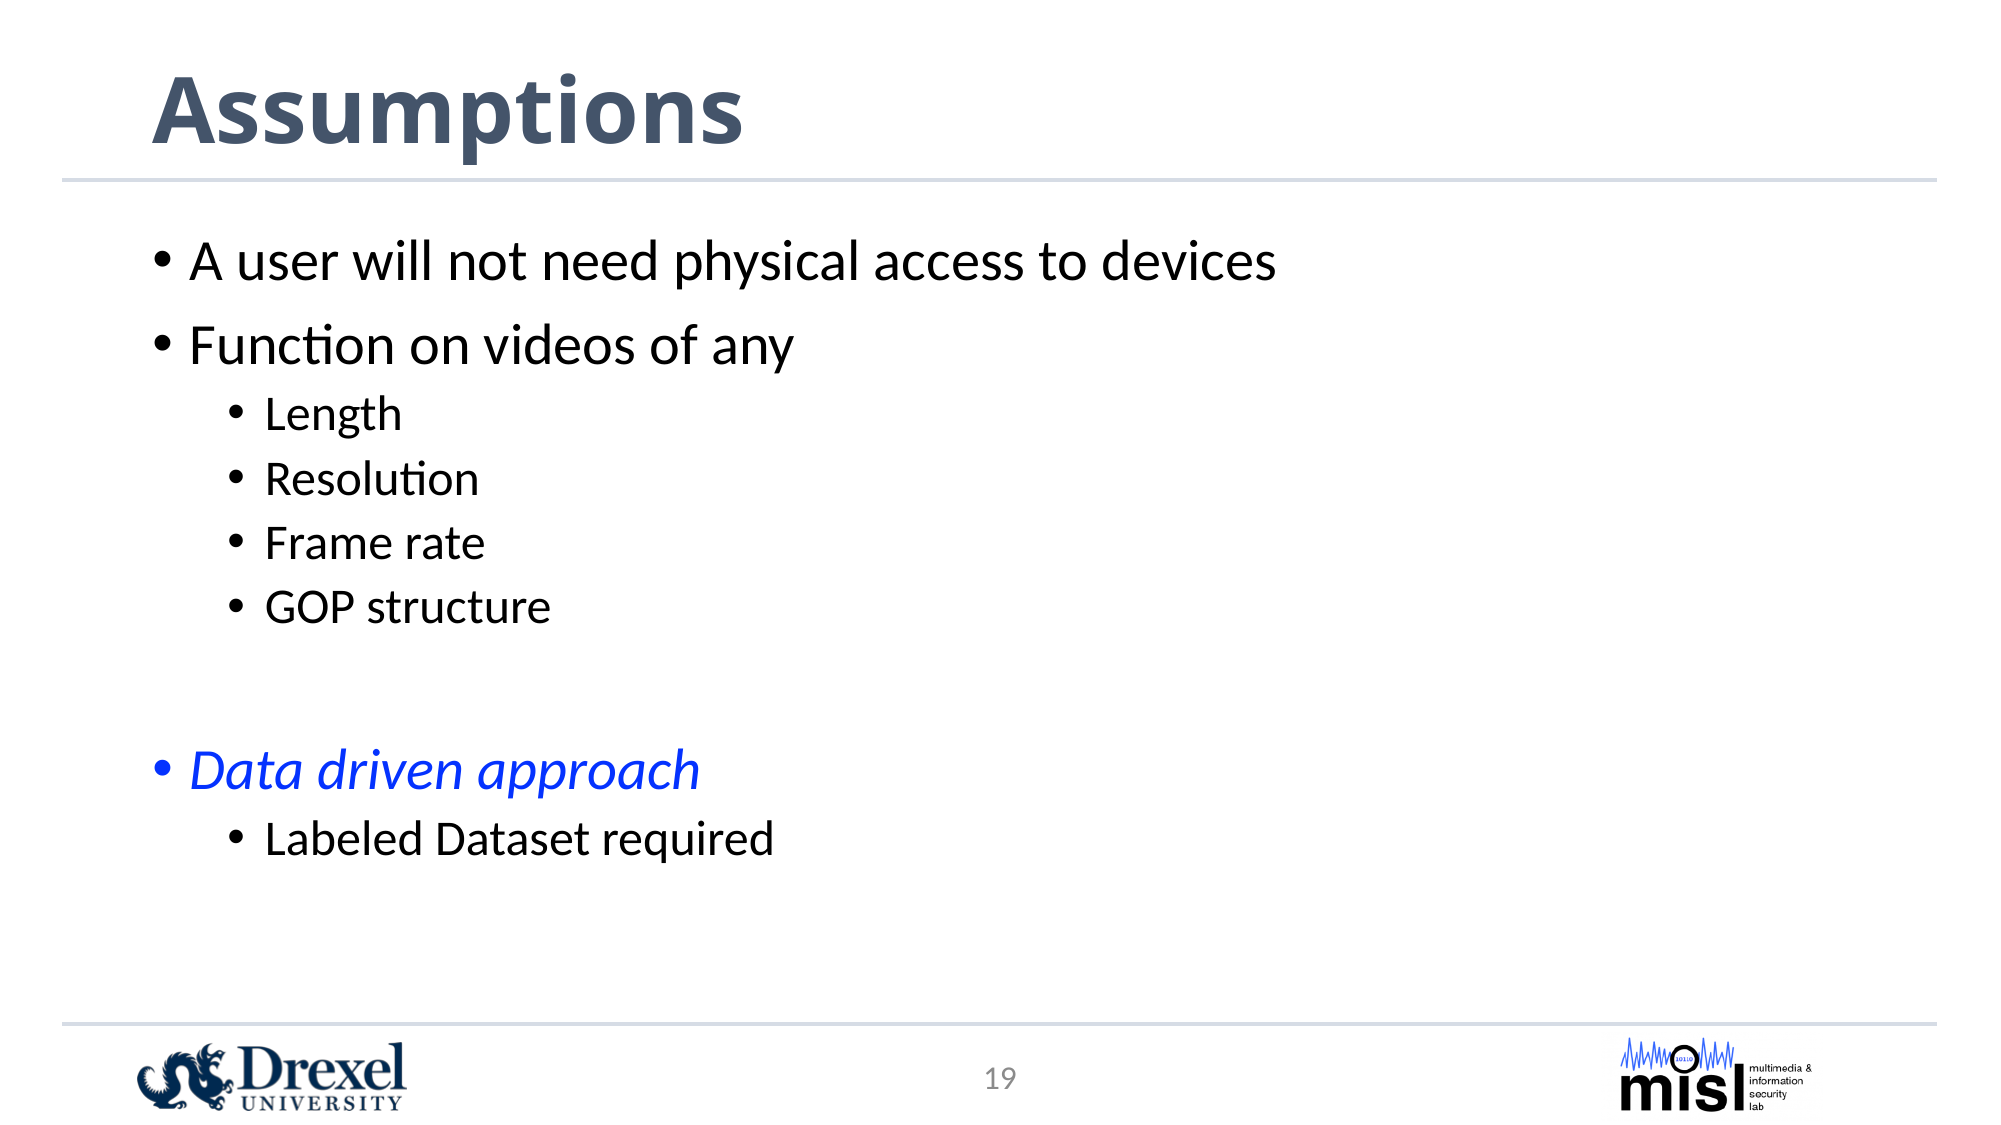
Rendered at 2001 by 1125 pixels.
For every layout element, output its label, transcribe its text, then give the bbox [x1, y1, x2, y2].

list A user will not need physical access to devices Function on videos of any Length Resolution Frame rate GOP structure Data driven approach Labeled Dataset required [137, 223, 1863, 1014]
title Assumptions [137, 5, 1863, 223]
slide_number 18 [774, 1046, 1225, 1107]
picture [137, 1042, 407, 1111]
picture [1601, 1032, 1823, 1121]
